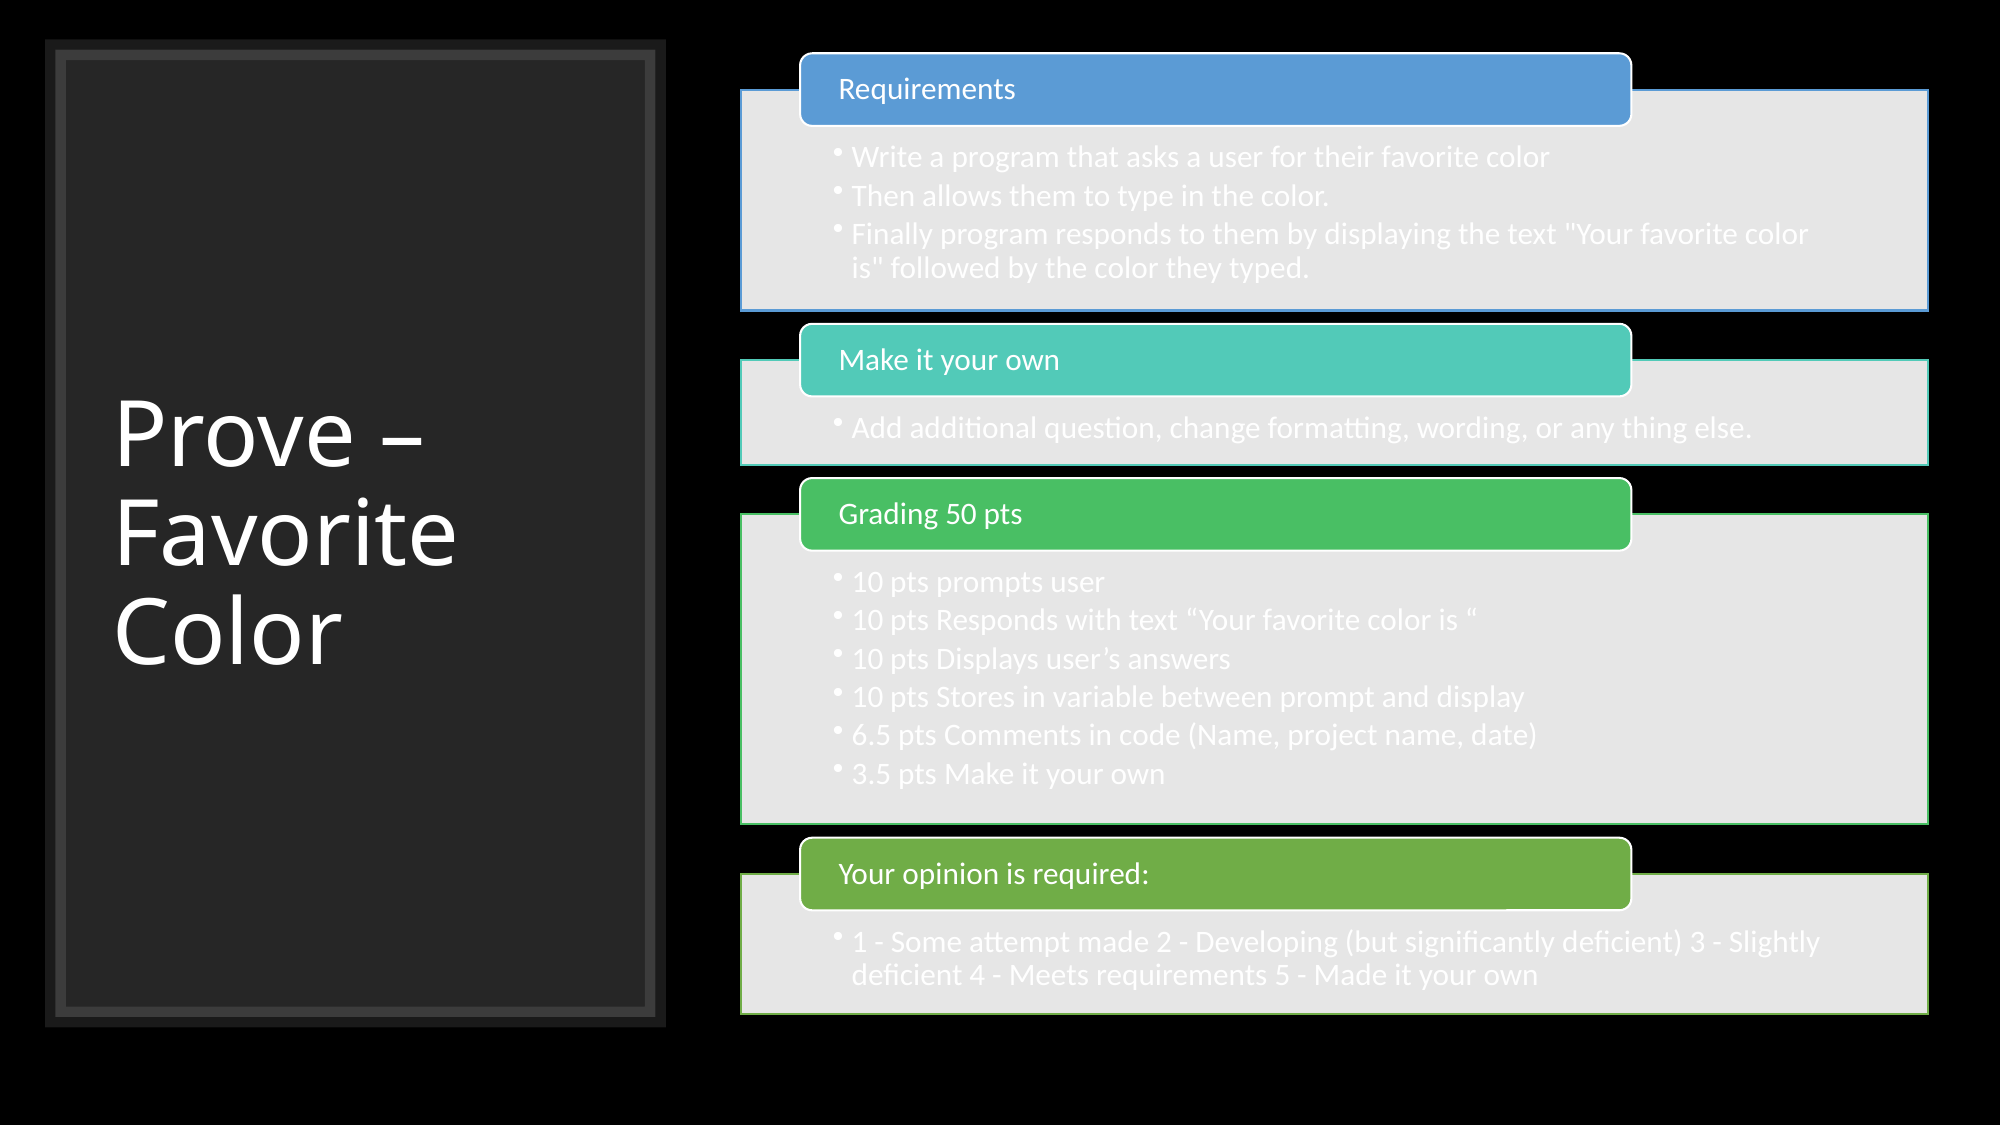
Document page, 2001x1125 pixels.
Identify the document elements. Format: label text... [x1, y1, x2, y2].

title Prove – Favorite Color [97, 104, 617, 967]
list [740, 49, 1929, 1018]
text_box [54, 49, 656, 1018]
